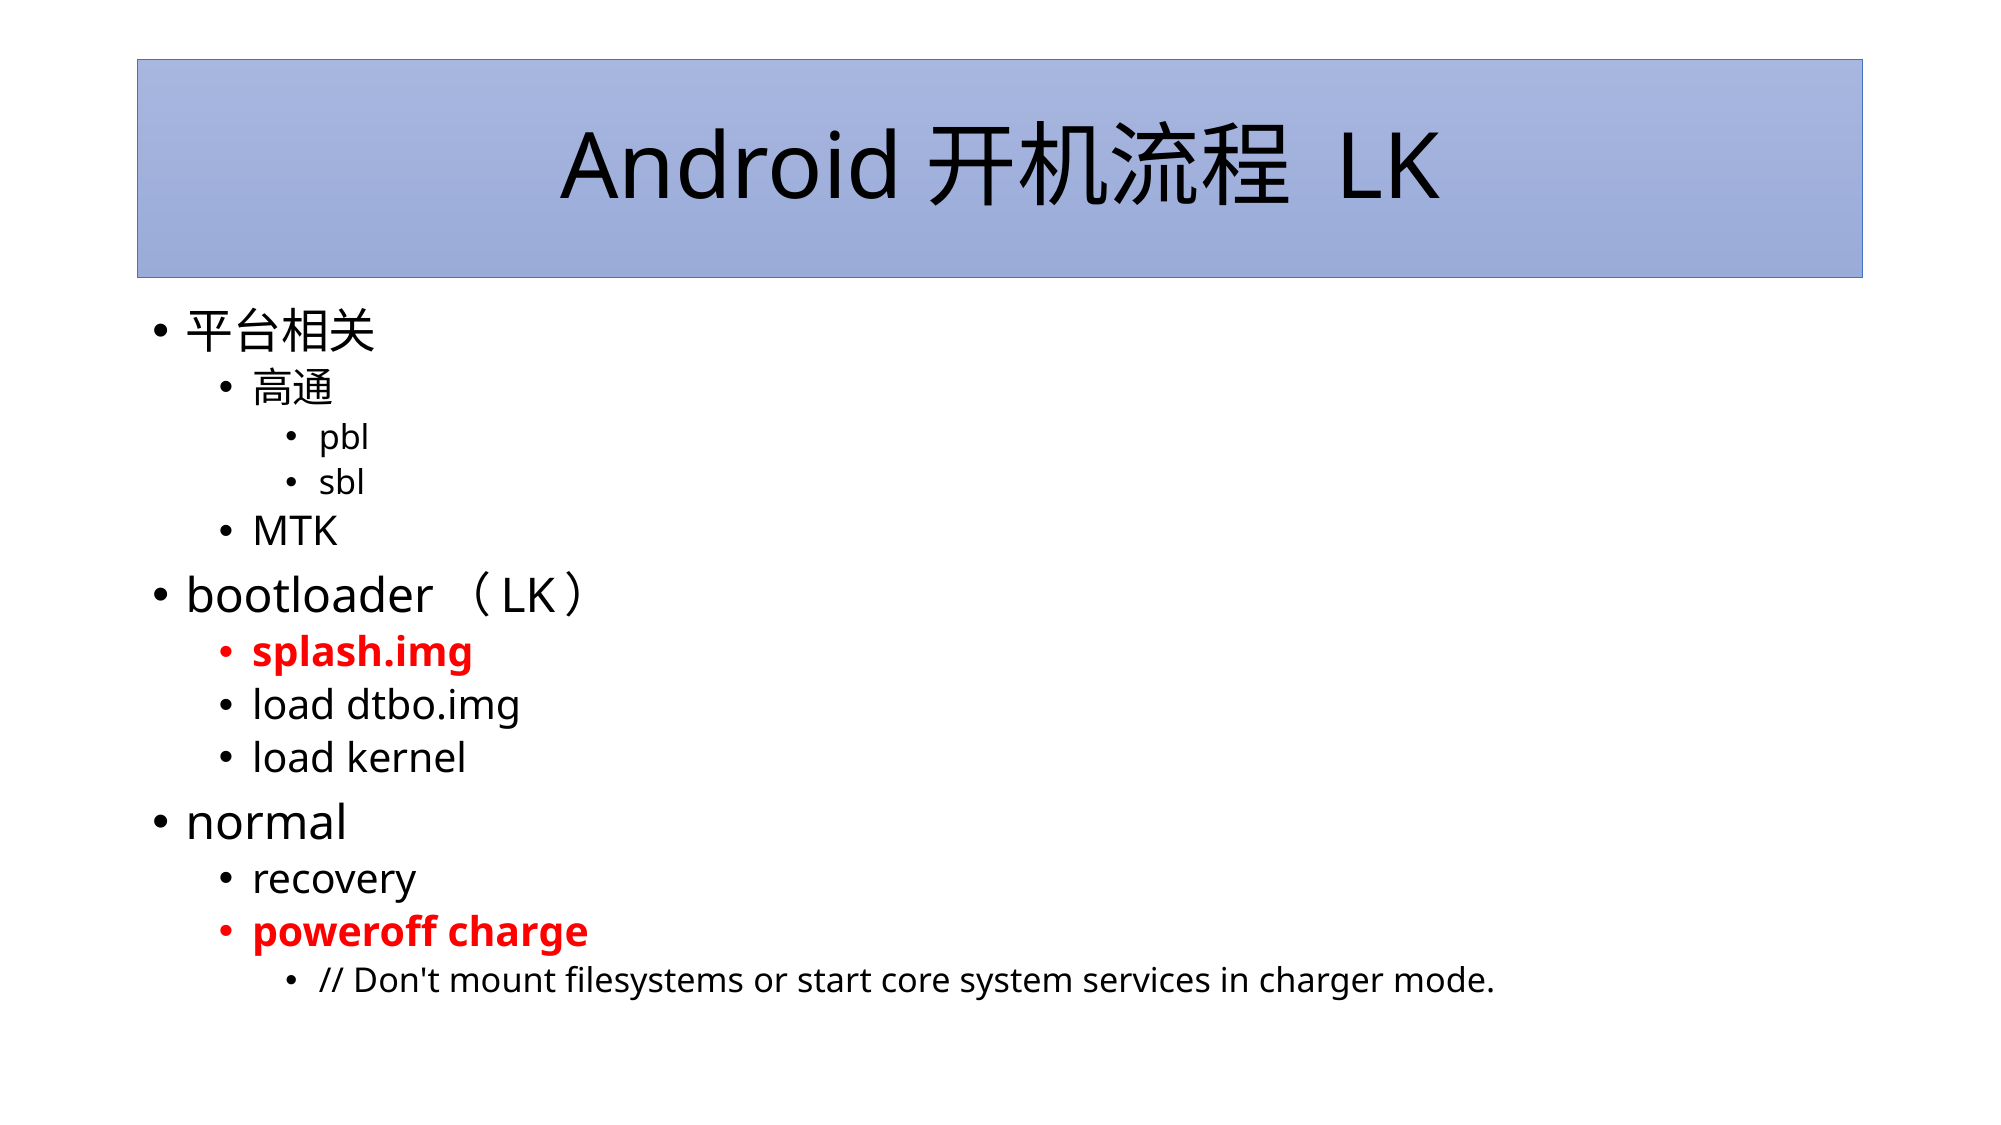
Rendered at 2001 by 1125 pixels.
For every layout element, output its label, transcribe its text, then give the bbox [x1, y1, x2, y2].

list 平台相关 高通 pbl sbl MTK bootloader（LK） splash.img load dtbo.img load kernel normal recovery poweroff charge // Don't mount filesystems or start core system services in charger mode. [137, 299, 1863, 1014]
title Android开机流程 LK [137, 59, 1863, 278]
